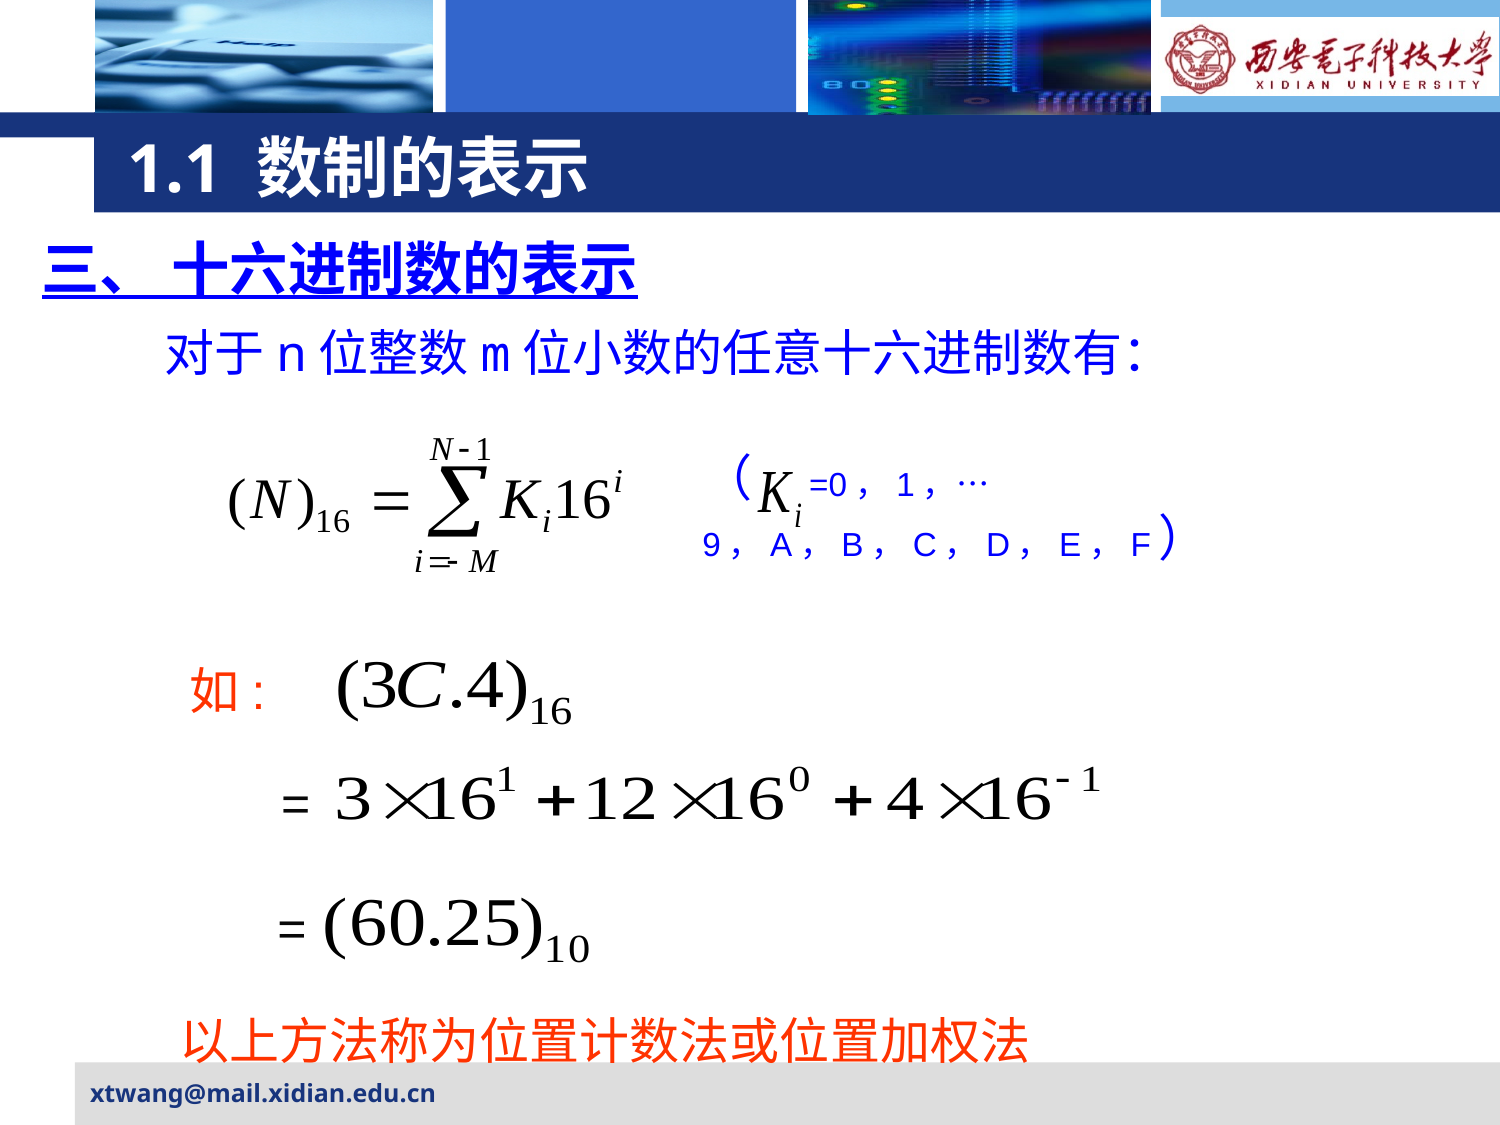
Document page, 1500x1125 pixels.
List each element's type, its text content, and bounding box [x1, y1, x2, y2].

title 1.1 数制的表示 [112, 120, 1450, 213]
picture [1158, 17, 1499, 96]
text_box （ =0，1，…9，A，B，C，D，E，F） [687, 439, 1425, 575]
text_box 三、 十六进制数的表示 [26, 224, 766, 310]
picture [95, 0, 433, 113]
text_box 对于n位整数m位小数的任意十六进制数有： [149, 314, 1250, 390]
slide_number xtwang@mail.xidian.edu.cn [75, 1069, 514, 1123]
picture [808, 0, 1151, 115]
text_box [218, 422, 639, 586]
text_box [162, 639, 1205, 1078]
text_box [749, 450, 812, 543]
